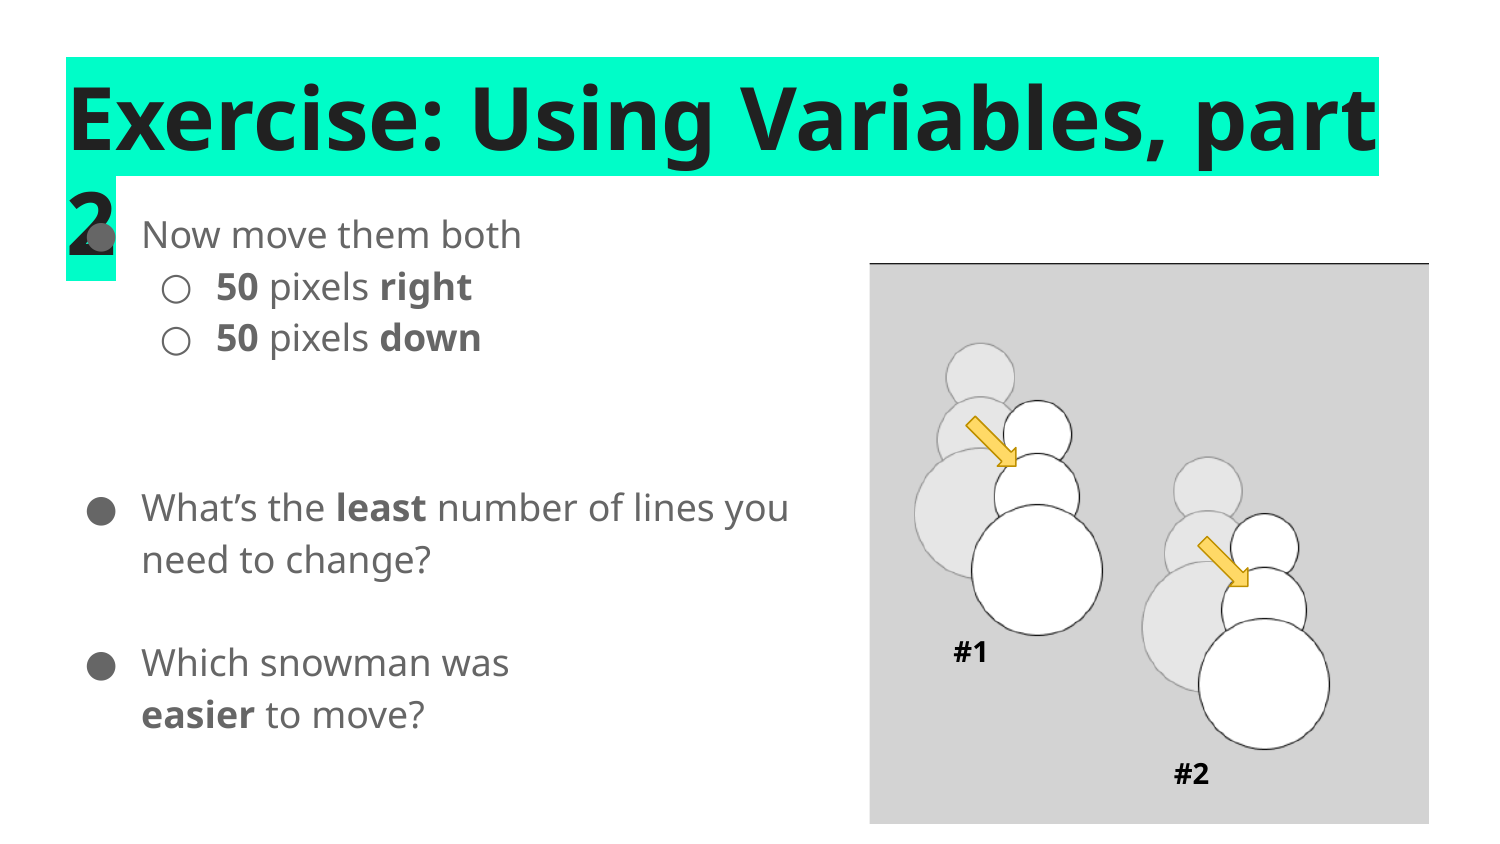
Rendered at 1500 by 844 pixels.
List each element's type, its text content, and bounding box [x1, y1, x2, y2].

text_box Exercise: Using Variables, part 2 [51, 48, 1449, 180]
picture [869, 262, 1430, 825]
text_box Now move them both 50 pixels right 50 pixels down What’s the least number of lines you need to change? Which snowman was easier to move? [51, 188, 808, 827]
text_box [915, 617, 1248, 813]
